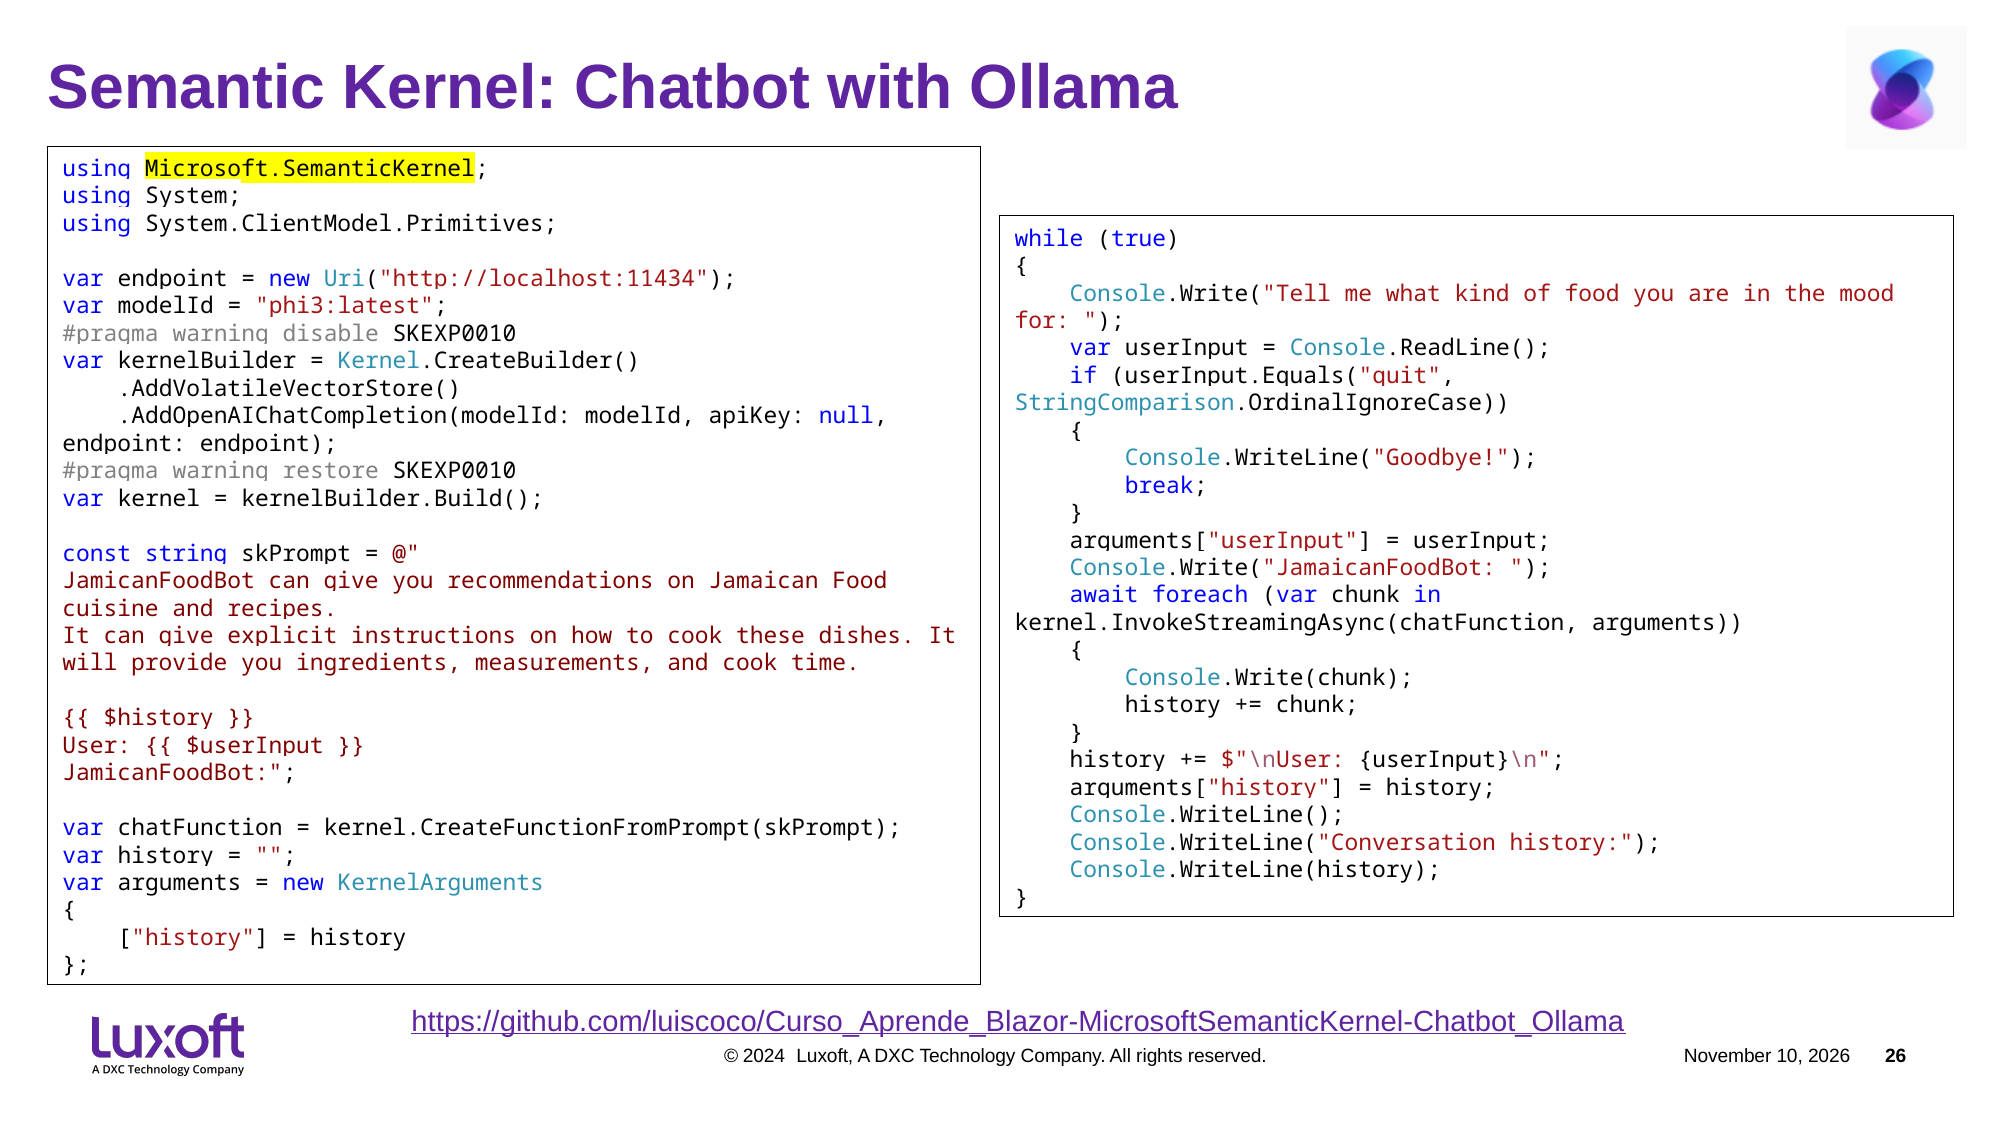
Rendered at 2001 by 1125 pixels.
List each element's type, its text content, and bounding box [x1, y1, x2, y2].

text_box using Microsoft.SemanticKernel; using System; using System.ClientModel.Primitives; var endpoint = new Uri("http://localhost:11434"); var modelId = "phi3:latest"; #pragma warning disable SKEXP0010 var kernelBuilder = Kernel.CreateBuilder() .AddVolatileVectorStore() .AddOpenAIChatCompletion(modelId: modelId, apiKey: null, endpoint: endpoint); #pragma warning restore SKEXP0010 var kernel = kernelBuilder.Build(); const string skPrompt = @" JamicanFoodBot can give you recommendations on Jamaican Food cuisine and recipes. It can give explicit instructions on how to cook these dishes. It will provide you ingredients, measurements, and cook time. {{ $history }} User: {{ $userInput }} JamicanFoodBot:"; var chatFunction = kernel.CreateFunctionFromPrompt(skPrompt); var history = ""; var arguments = new KernelArguments { ["history"] = history }; [47, 146, 981, 985]
text_box while (true) { Console.Write("Tell me what kind of food you are in the mood for: "); var userInput = Console.ReadLine(); if (userInput.Equals("quit", StringComparison.OrdinalIgnoreCase)) { Console.WriteLine("Goodbye!"); break; } arguments["userInput"] = userInput; Console.Write("JamaicanFoodBot: "); await foreach (var chunk in kernel.InvokeStreamingAsync(chatFunction, arguments)) { Console.Write(chunk); history += chunk; } history += $"\nUser: {userInput}\n"; arguments["history"] = history; Console.WriteLine(); Console.WriteLine("Conversation history:"); Console.WriteLine(history); } [999, 215, 1954, 917]
picture [1845, 26, 1967, 149]
picture [92, 1013, 244, 1076]
title Semantic Kernel: Chatbot with Ollama [47, 57, 1845, 133]
text_box https://github.com/luiscoco/Curso_Aprende_Blazor-MicrosoftSemanticKernel-Chatbot_Ollama [396, 994, 1643, 1045]
